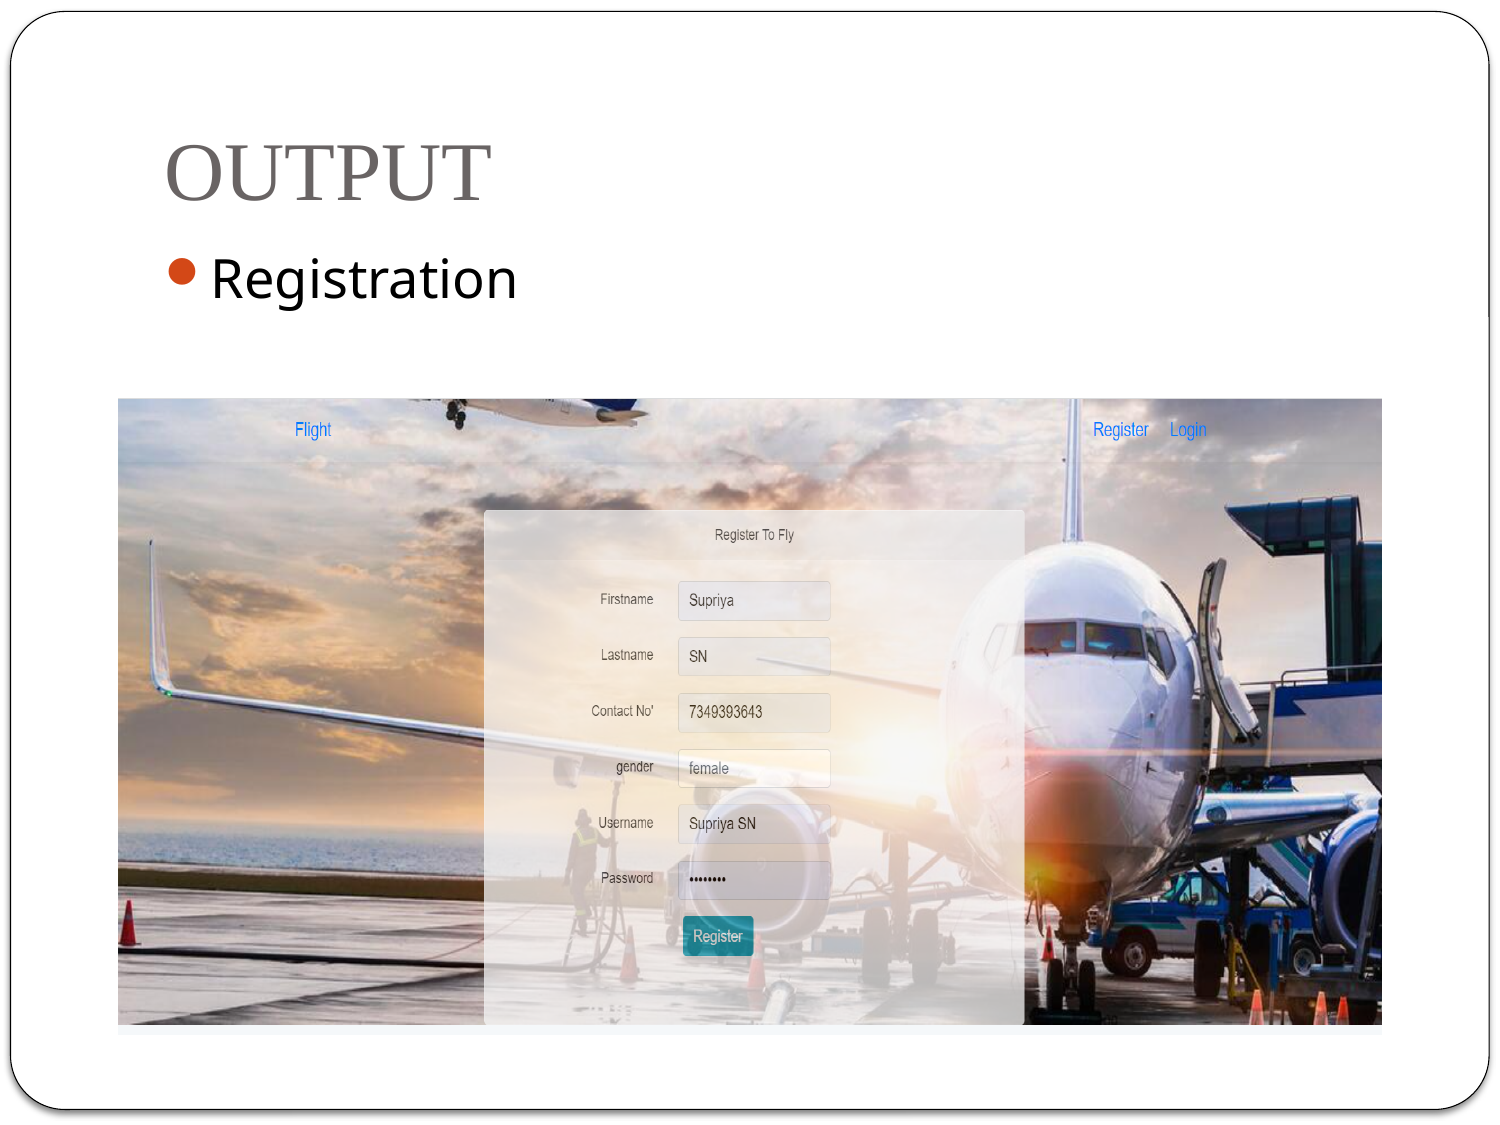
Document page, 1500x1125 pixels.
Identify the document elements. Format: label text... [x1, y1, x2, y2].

title OUTPUT [150, 45, 1425, 233]
picture [118, 397, 1382, 1036]
list Registration [150, 237, 1425, 988]
